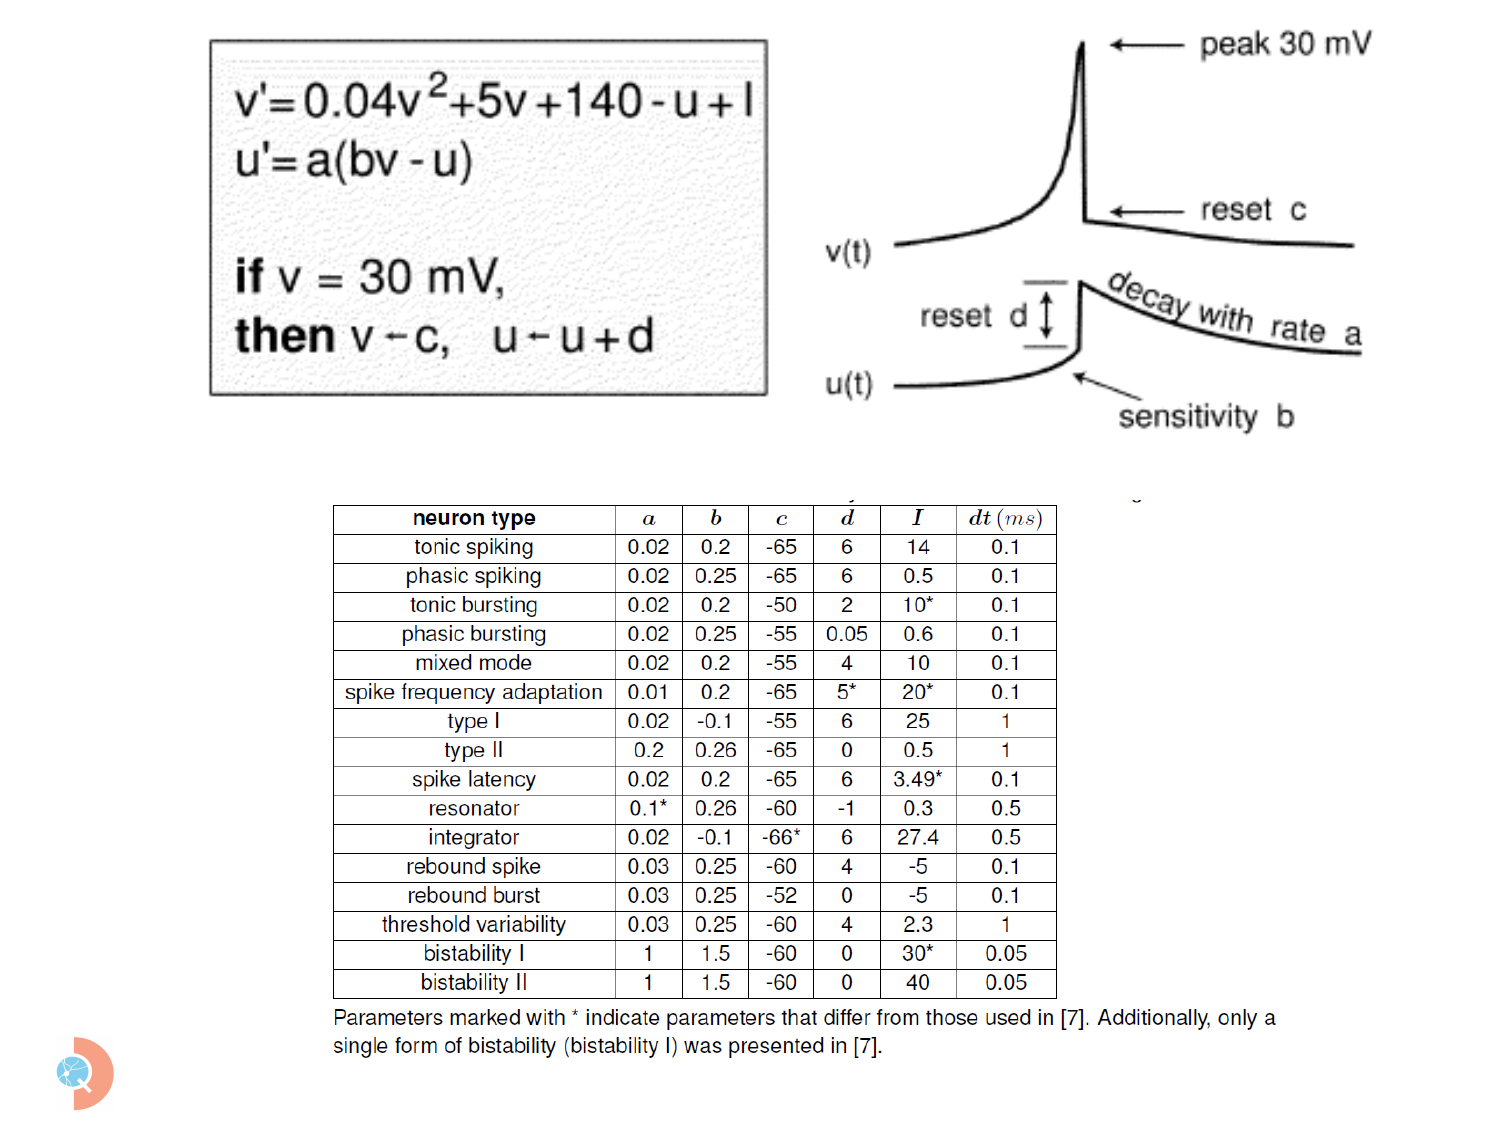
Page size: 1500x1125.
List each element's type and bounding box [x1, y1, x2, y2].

picture [116, 2, 1416, 1070]
